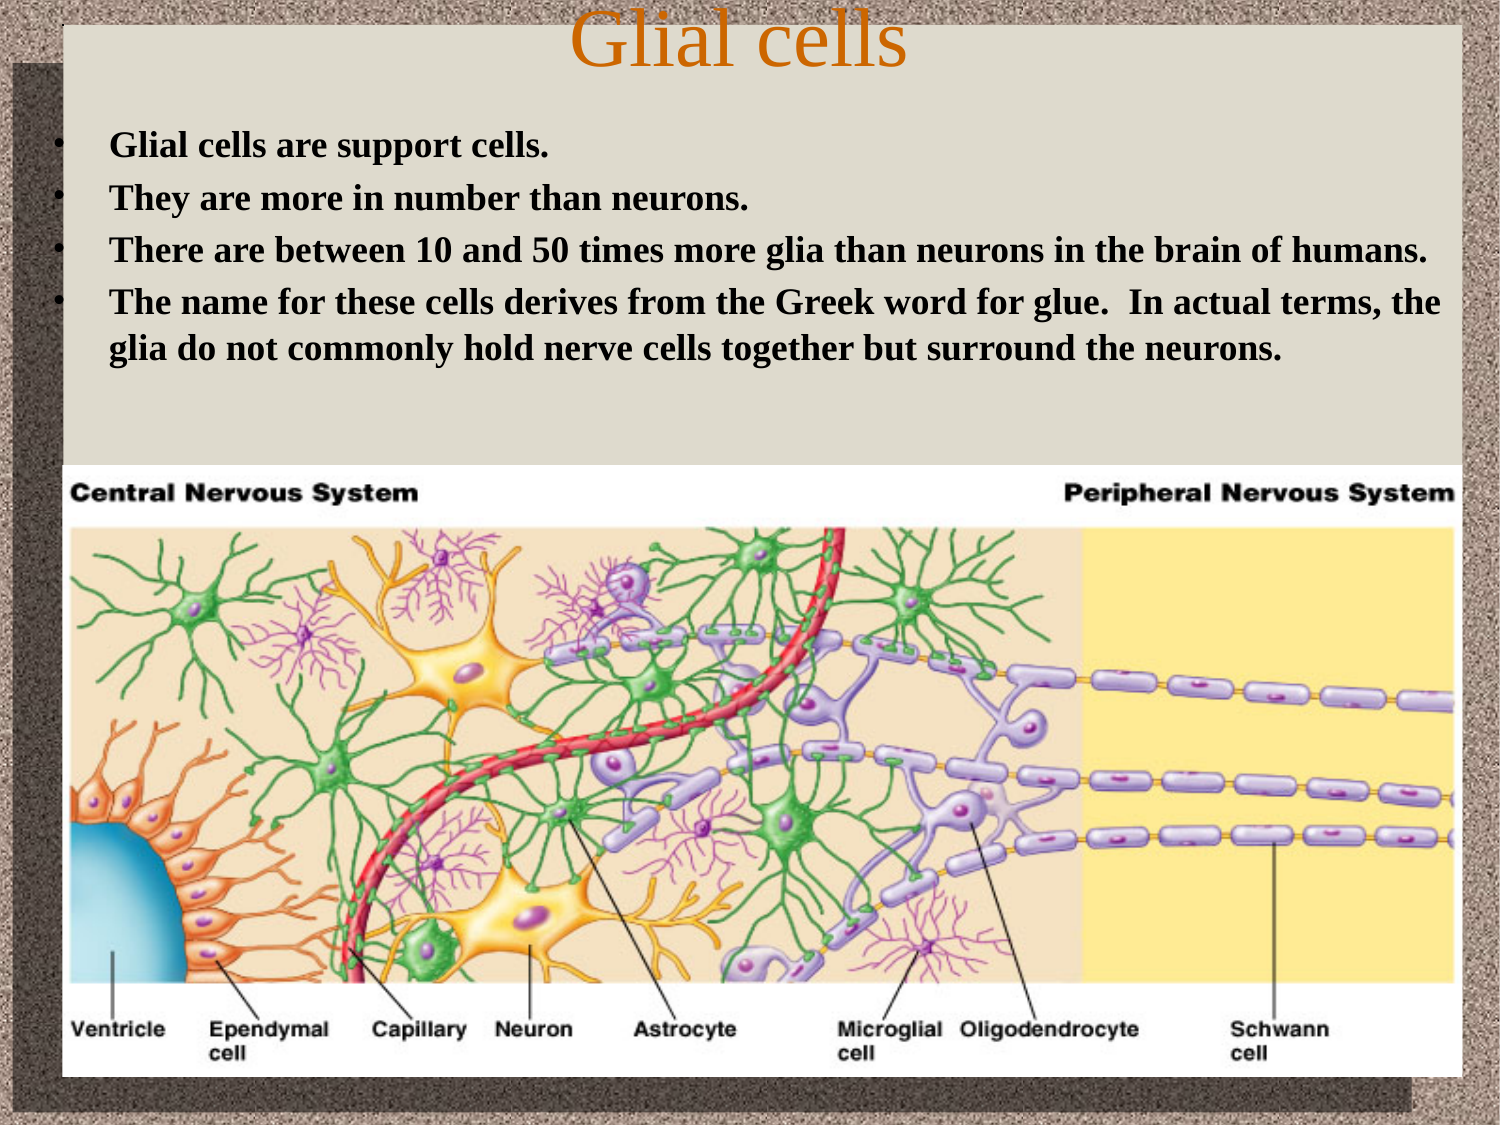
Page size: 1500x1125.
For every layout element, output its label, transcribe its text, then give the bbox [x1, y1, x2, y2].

title Glial cells [75, 0, 1425, 67]
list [62, 464, 1463, 1078]
picture [0, 0, 1500, 1125]
list Glial cells are support cells. They are more in number than neurons. There are between 10 and 50 times more glia than neurons in the brain of humans. The name for these cells derives from the Greek word for glue. In actual terms, the glia do not commonly hold nerve cells together but surround the neurons. [37, 112, 1463, 438]
